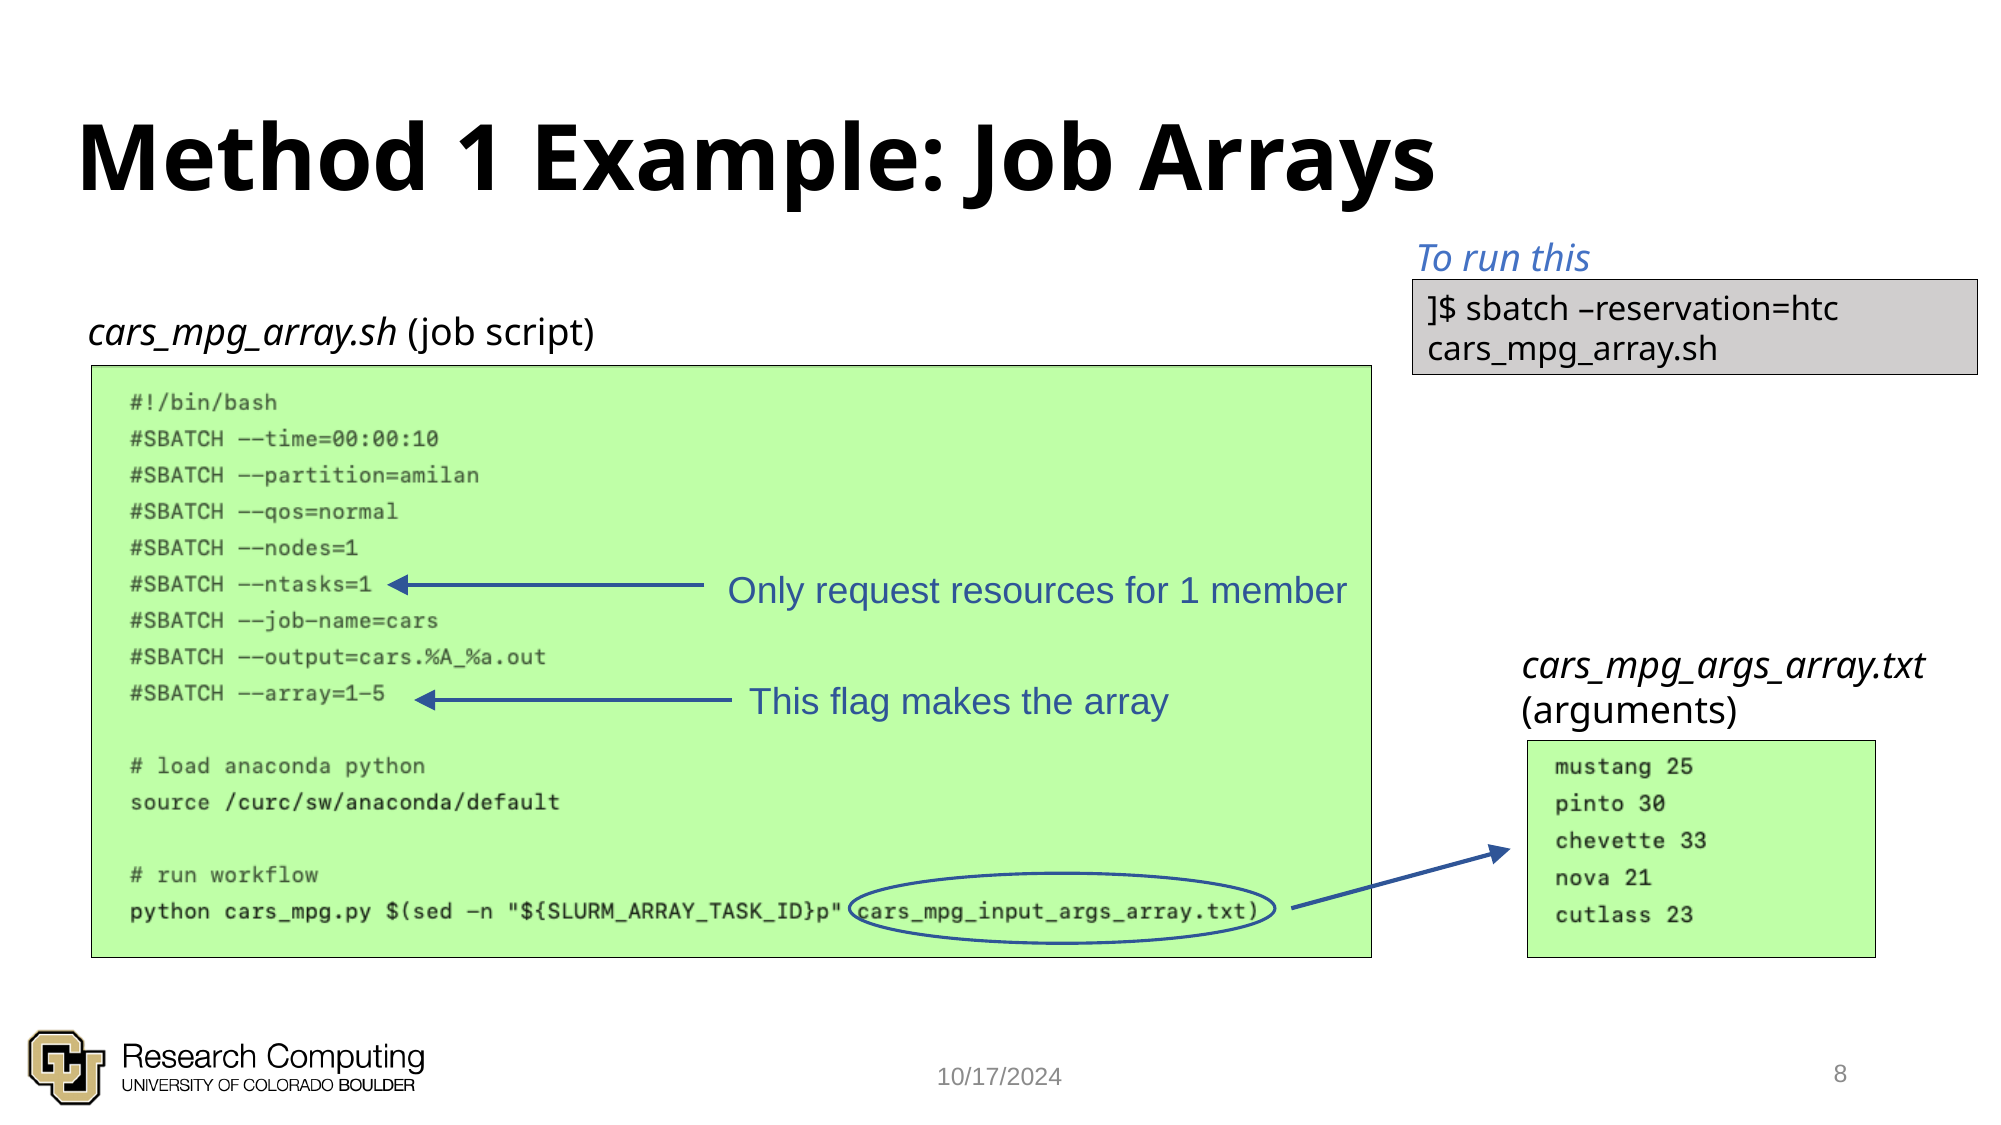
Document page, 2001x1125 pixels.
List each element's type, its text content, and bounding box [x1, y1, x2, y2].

text_box ]$ sbatch –reservation=htc cars_mpg_array.sh [1412, 279, 1978, 375]
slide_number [774, 1045, 1225, 1105]
text_box cars_mpg_array.sh (job script) [72, 300, 1073, 360]
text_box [91, 365, 1511, 958]
picture [1527, 739, 1876, 958]
slide_number 8 [1412, 1042, 1863, 1103]
picture [0, 1024, 775, 1121]
text_box To run this example : [1400, 226, 1770, 332]
title Method 1 Example: Job Arrays [60, 52, 1940, 270]
text_box cars_mpg_args_array.txt (arguments) [1511, 633, 2000, 739]
